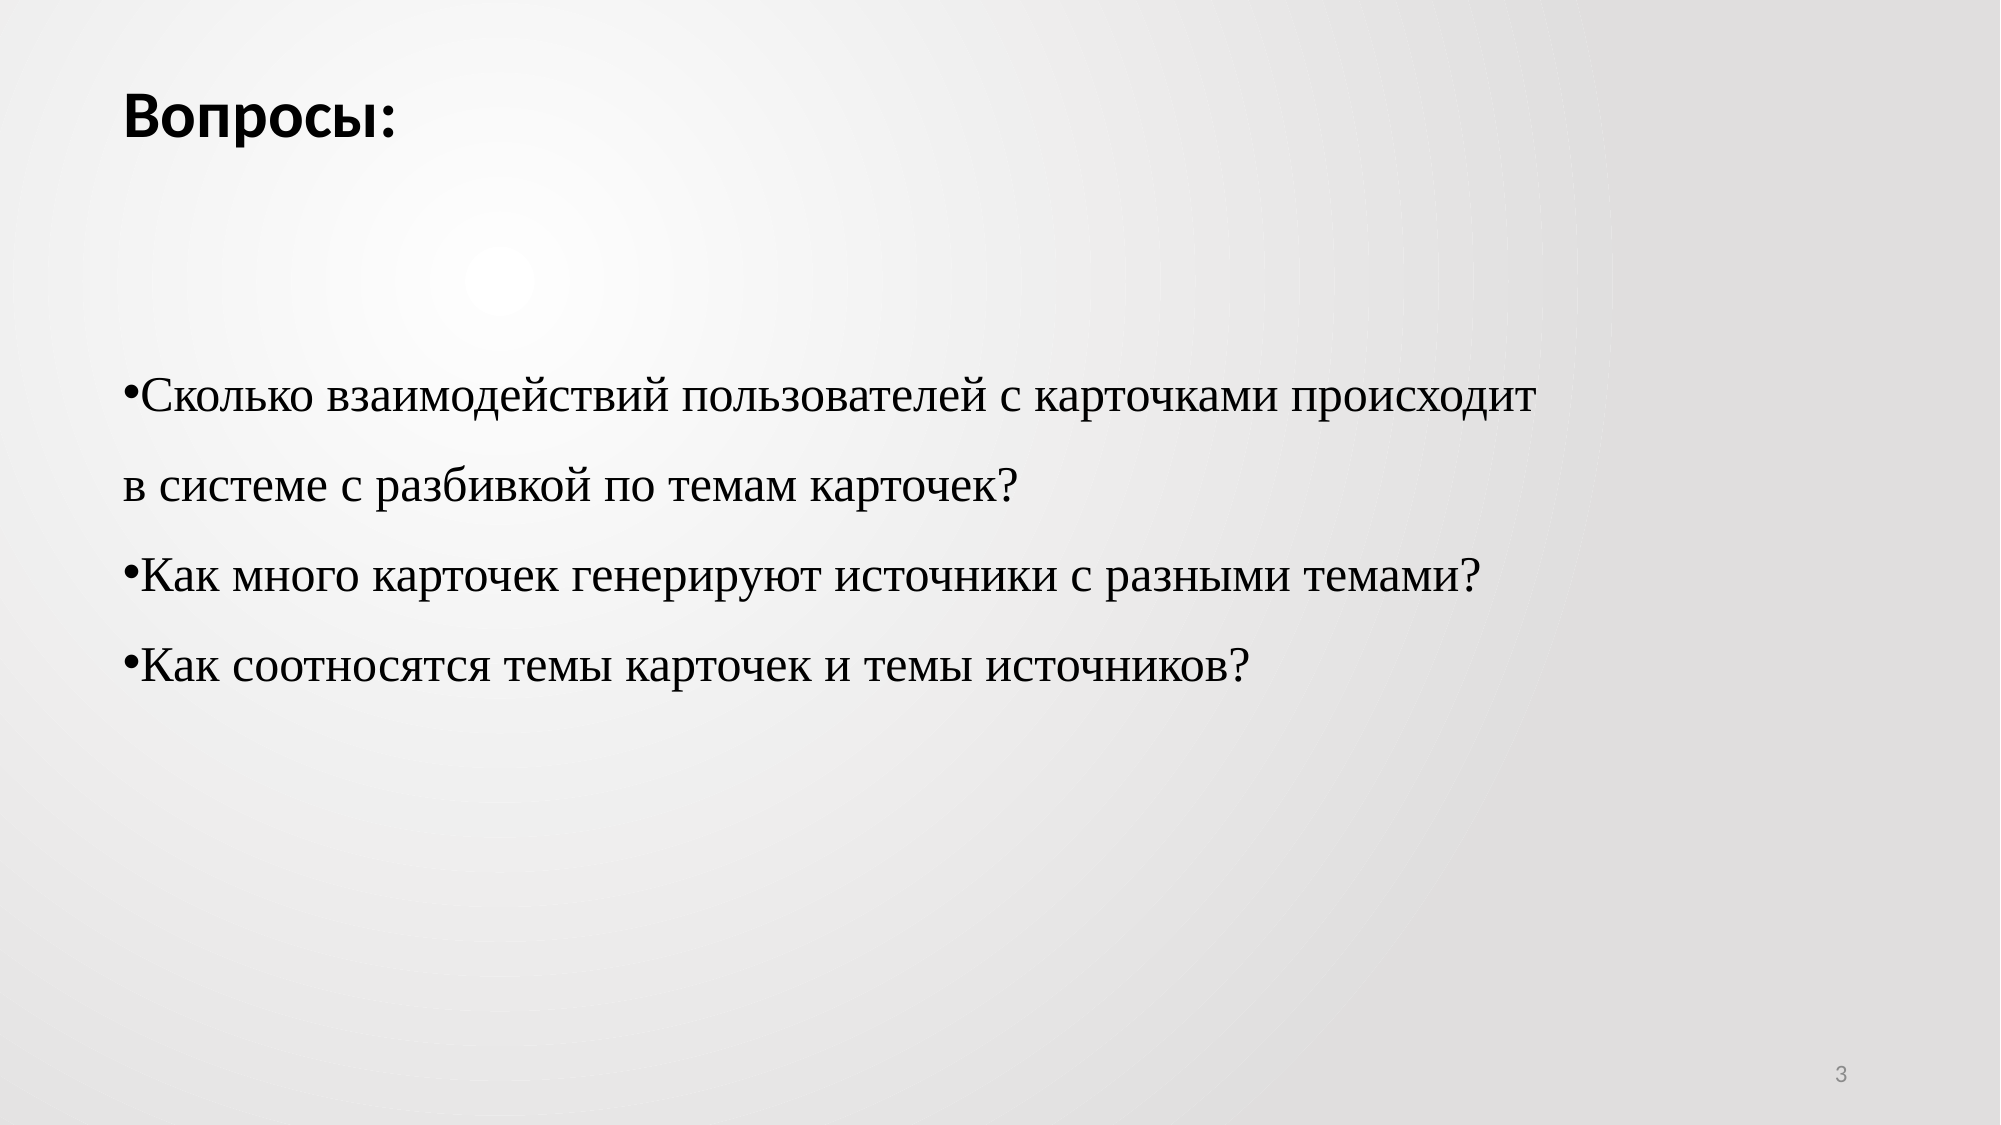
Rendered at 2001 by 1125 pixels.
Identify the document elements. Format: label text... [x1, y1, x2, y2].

text_box Вопросы: [108, 63, 1184, 158]
slide_number 3 [1412, 1042, 1863, 1103]
text_box Сколько взаимодействий пользователей с карточками происходит в системе с разбивкой по темам карточек? Как много карточек генерируют источники с разными темами? Как соотносятся темы карточек и темы источников? [108, 324, 1574, 744]
